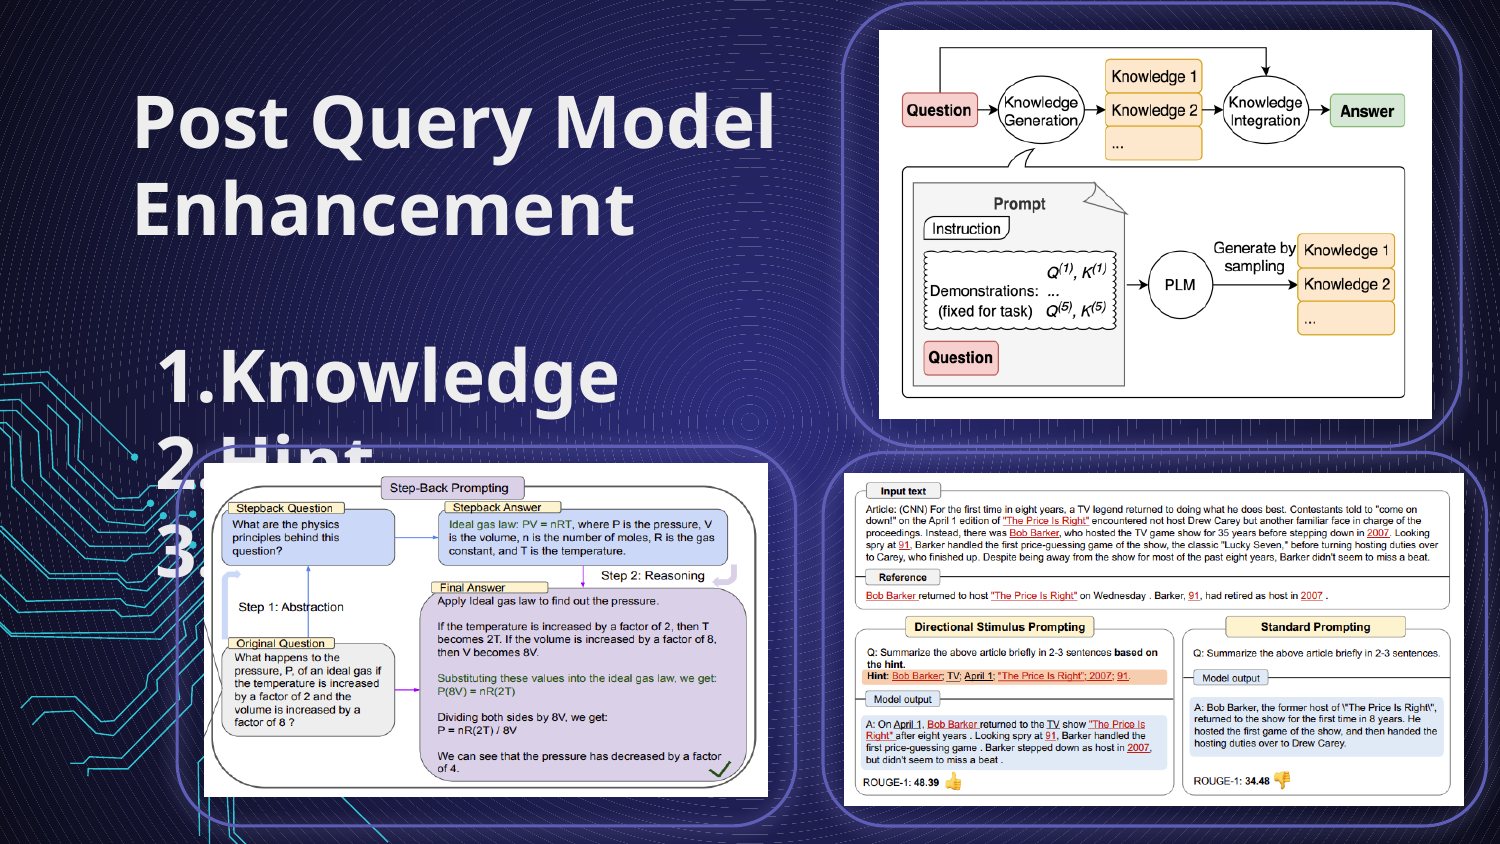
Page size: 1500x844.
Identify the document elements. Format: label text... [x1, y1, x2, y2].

picture [204, 463, 769, 798]
picture [844, 473, 1465, 806]
text_box [823, 452, 1487, 808]
picture [879, 30, 1432, 419]
text_box [842, 2, 1462, 441]
list Knowledge Hint Concepts [116, 238, 715, 726]
list Post Query Model Enhancement [116, 88, 831, 238]
text_box [850, 814, 1461, 826]
text_box [177, 446, 796, 826]
